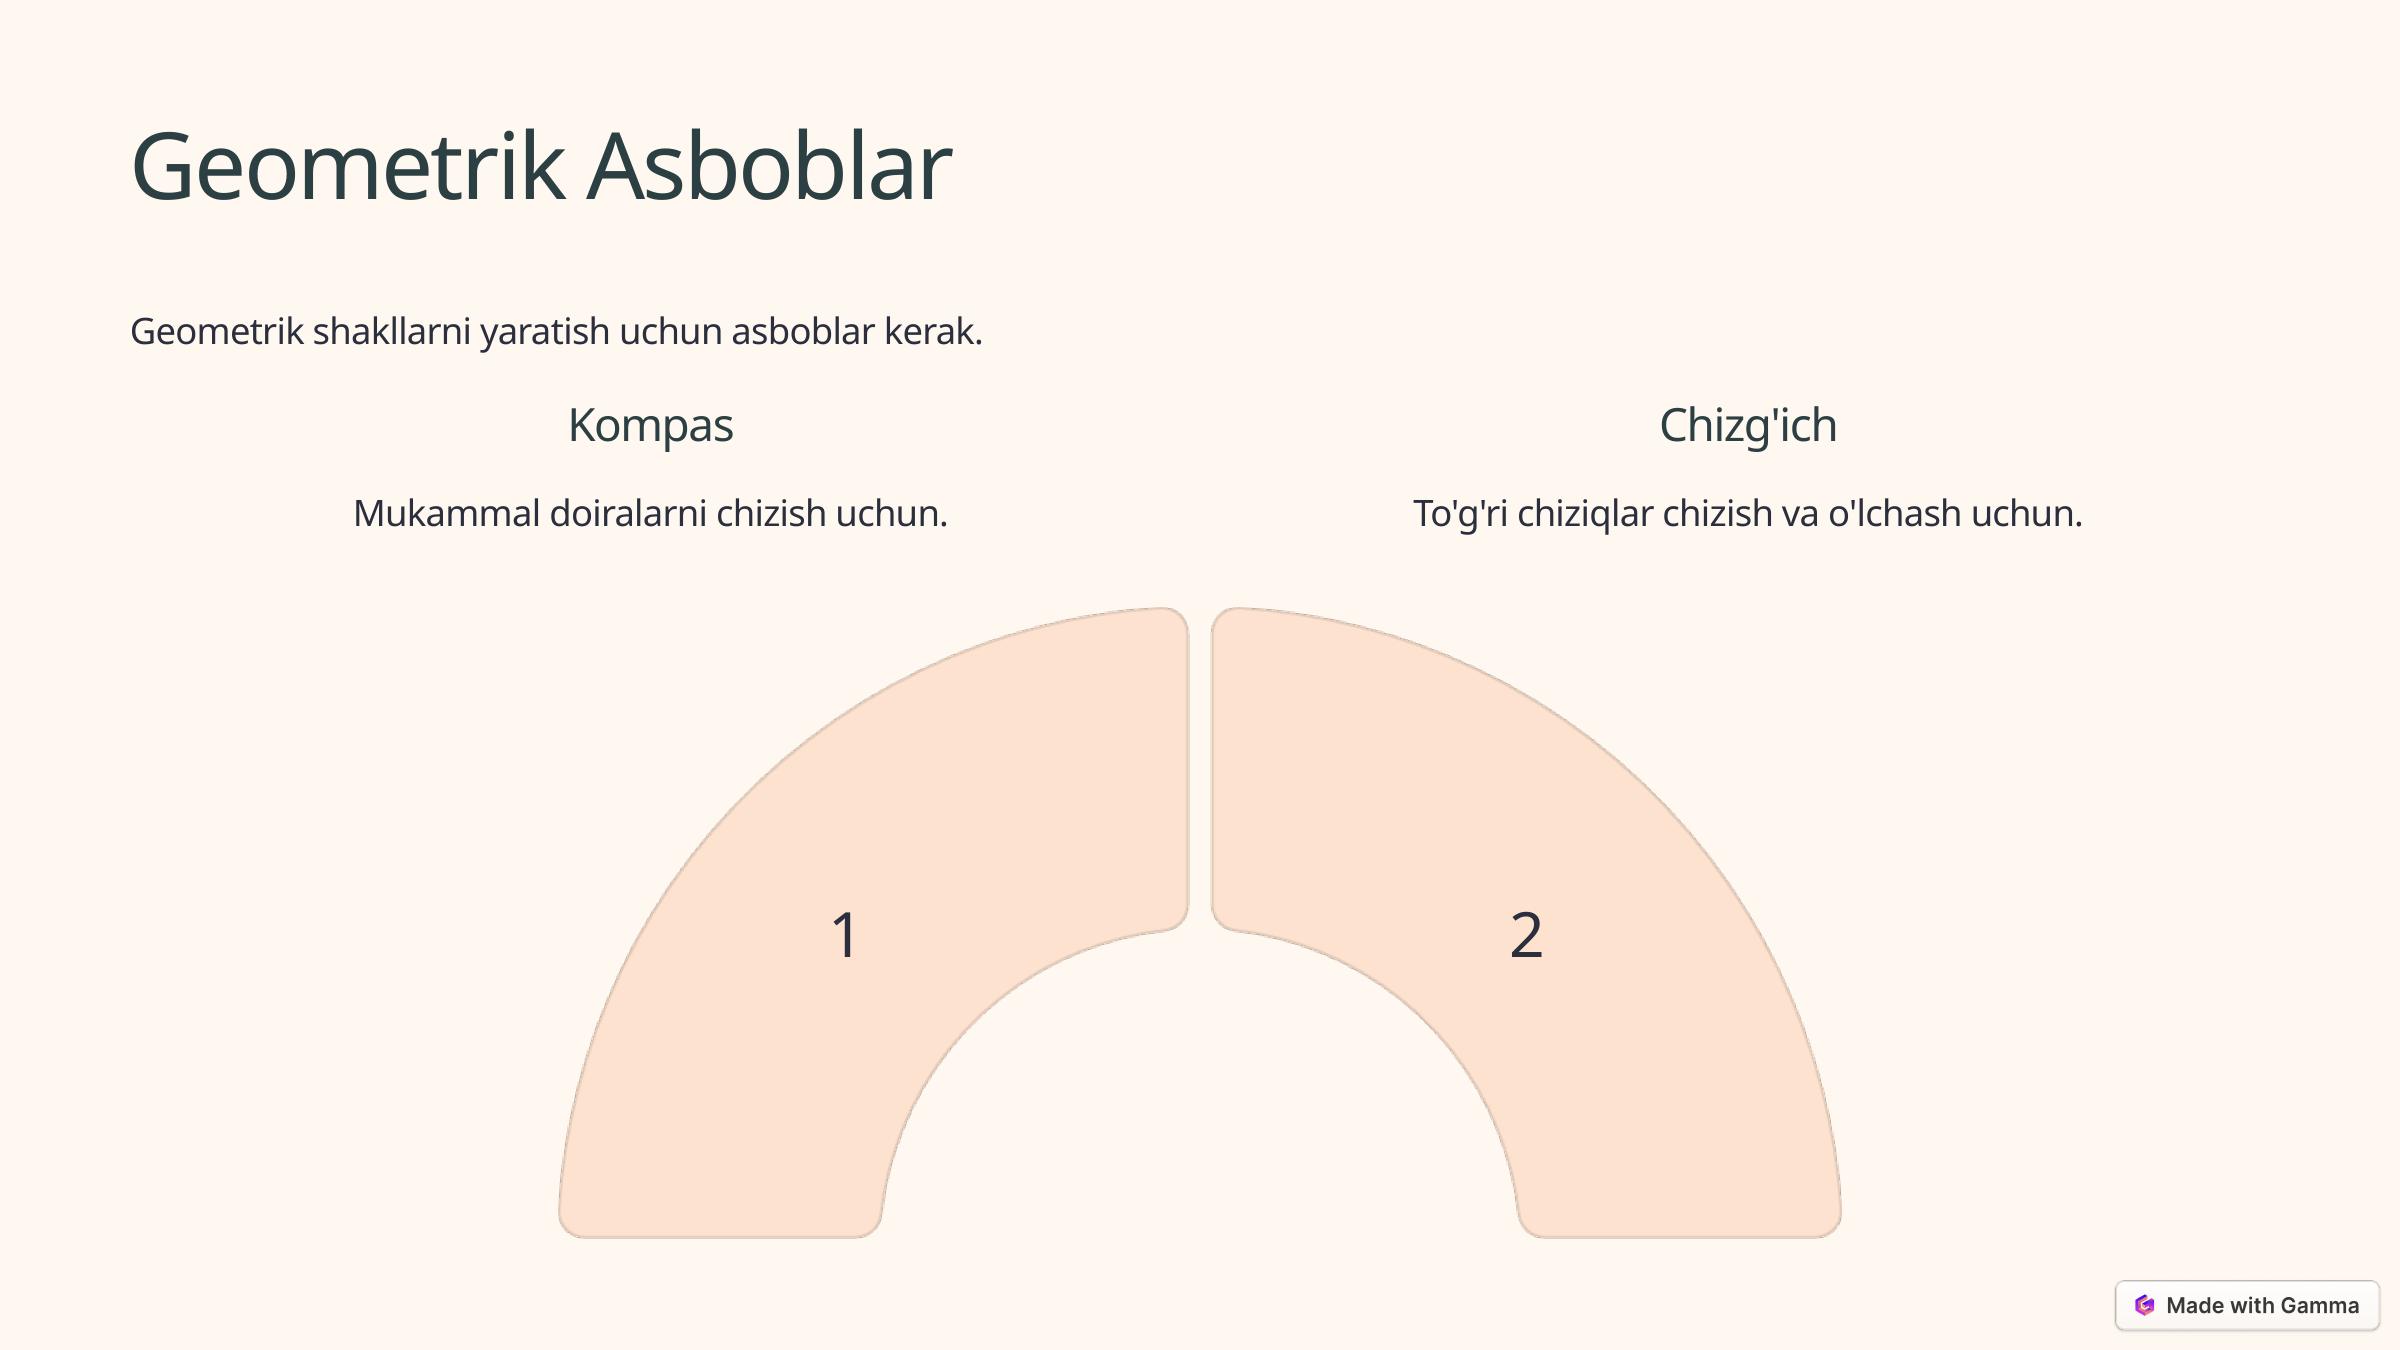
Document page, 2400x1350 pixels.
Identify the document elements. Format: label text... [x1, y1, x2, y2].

text_box Kompas [418, 393, 884, 452]
picture [2106, 1271, 2389, 1339]
picture [557, 607, 1843, 1350]
text_box Mukammal doiralarni chizish uchun. [350, 473, 953, 534]
text_box Chizg'ich [1516, 393, 1981, 452]
text_box Geometrik Asboblar [129, 102, 1059, 219]
text_box Geometrik shakllarni yaratish uchun asboblar kerak. [129, 292, 2270, 352]
text_box To'g'ri chiziqlar chizish va o'lchash uchun. [1408, 473, 2090, 534]
